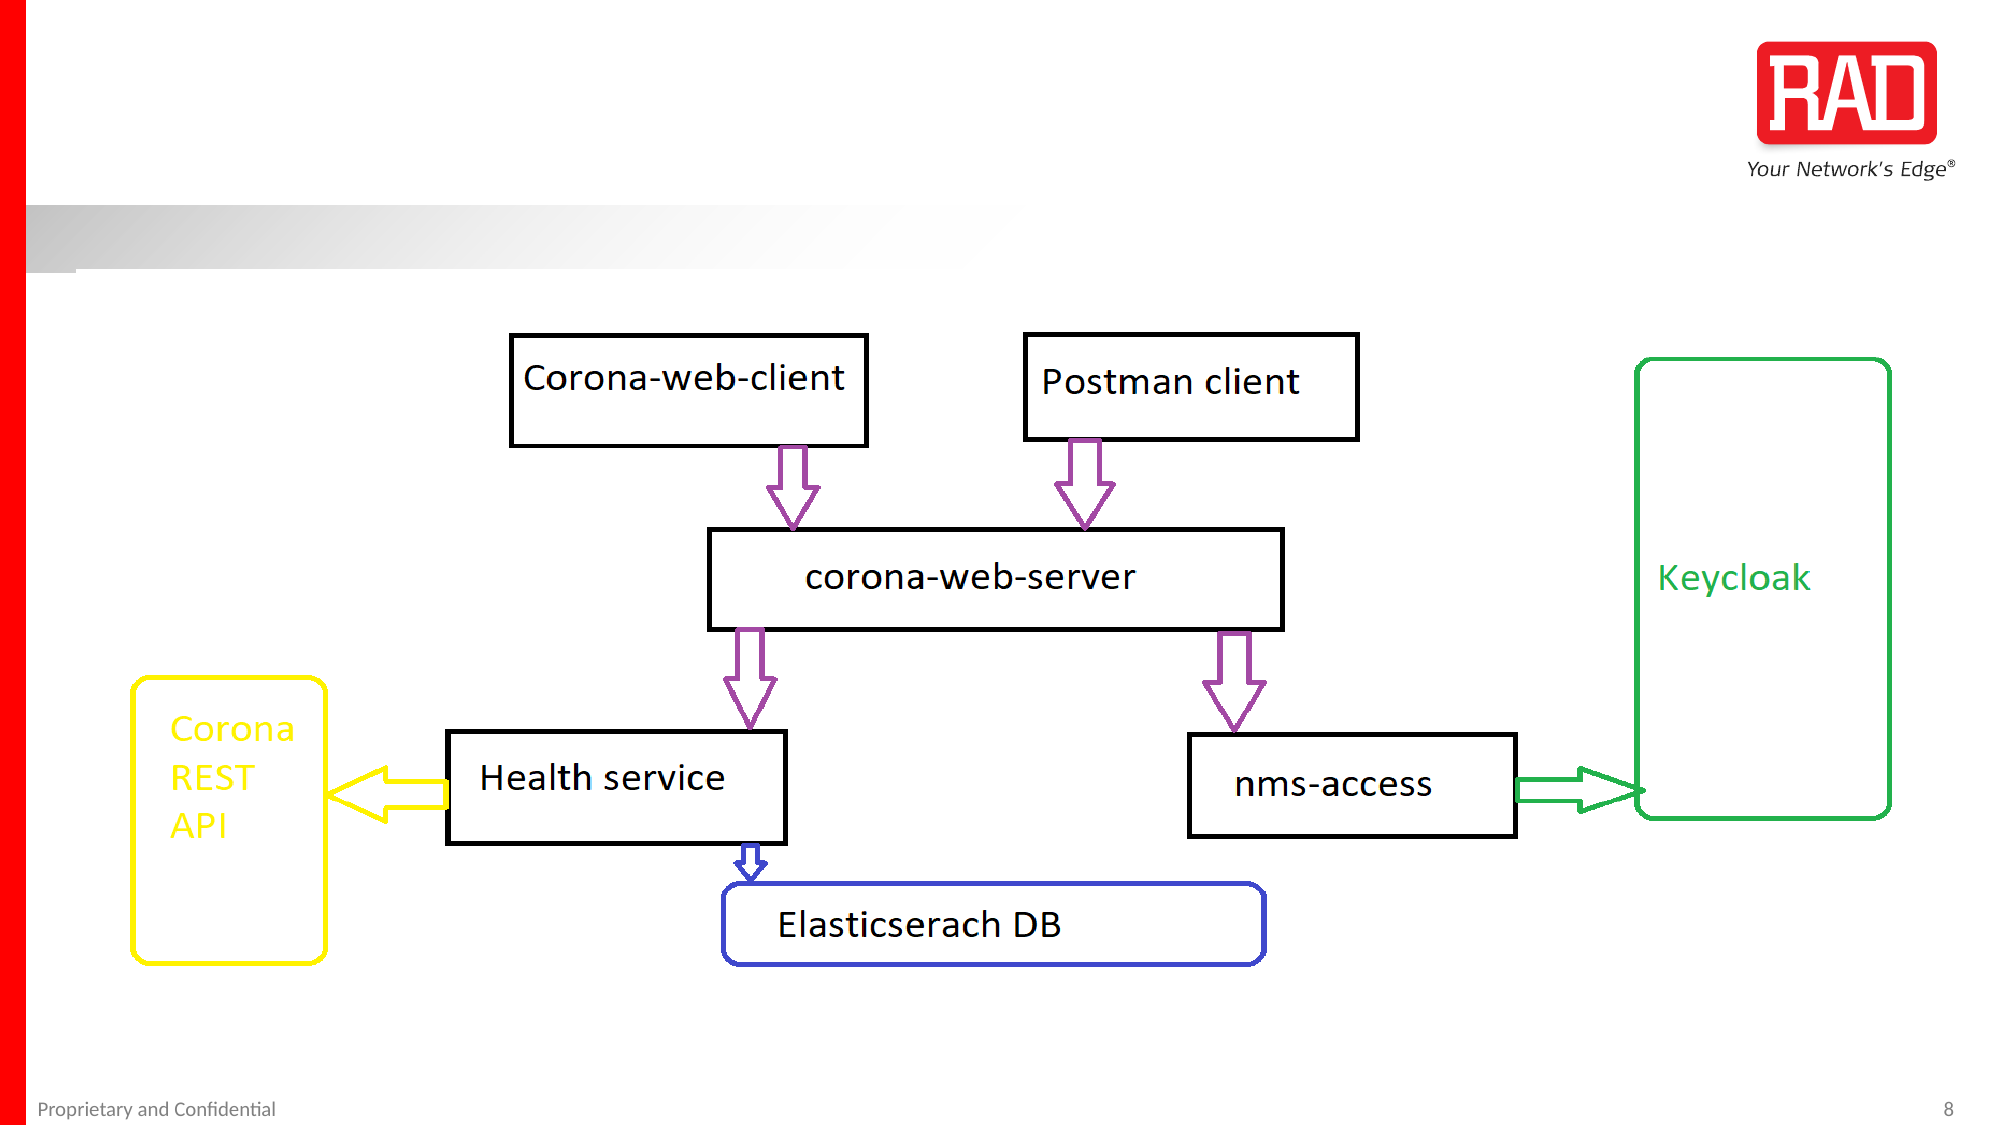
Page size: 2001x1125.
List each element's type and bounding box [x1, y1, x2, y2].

picture [76, 269, 1924, 980]
